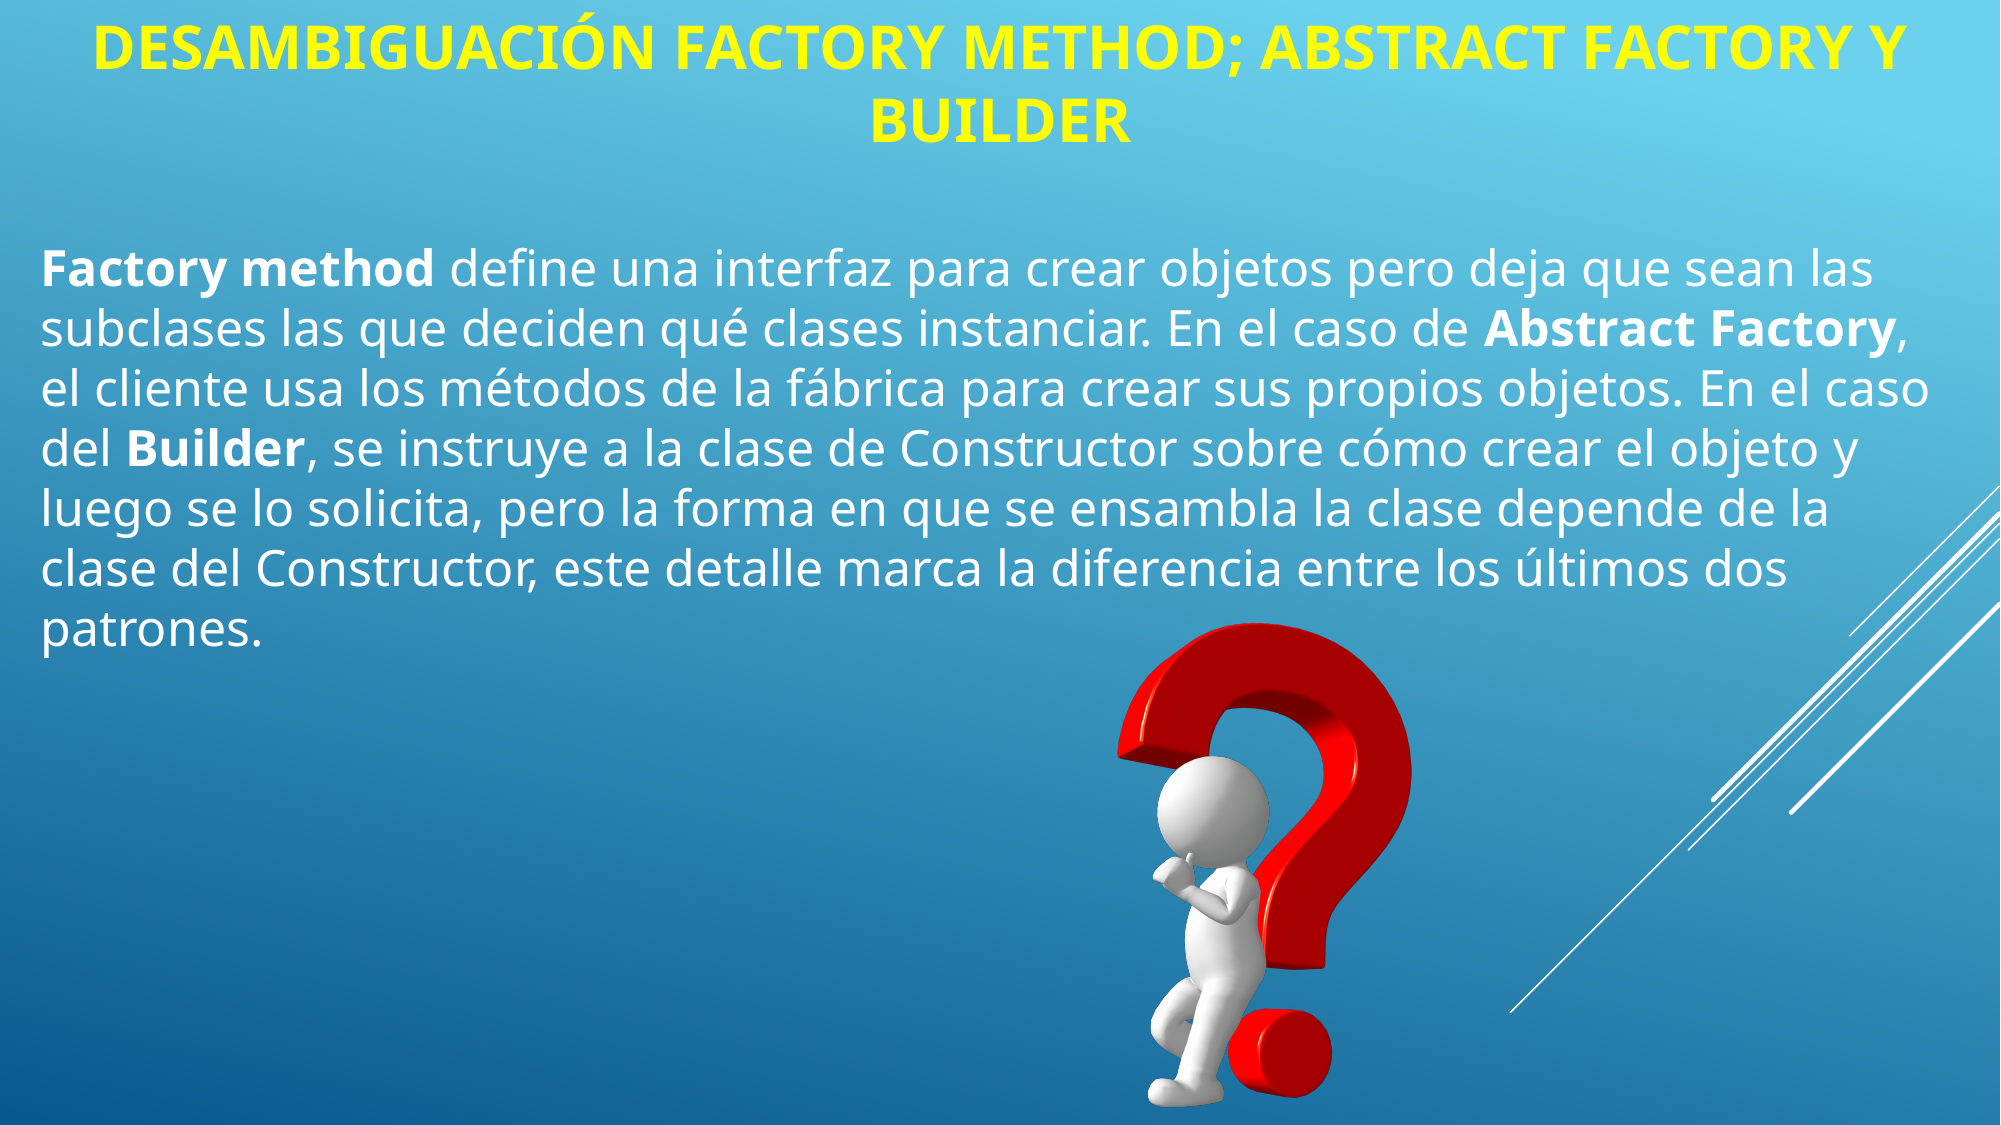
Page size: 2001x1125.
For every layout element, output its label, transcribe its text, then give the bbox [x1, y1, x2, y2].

list Factory method define una interfaz para crear objetos pero deja que sean las subclases las que deciden qué clases instanciar. En el caso de Abstract Factory, el cliente usa los métodos de la fábrica para crear sus propios objetos. En el caso del Builder, se instruye a la clase de Constructor sobre cómo crear el objeto y luego se lo solicita, pero la forma en que se ensambla la clase depende de la clase del Constructor, este detalle marca la diferencia entre los últimos dos patrones. [25, 228, 1975, 790]
picture [999, 613, 1501, 1115]
text_box DESAMBIGUACIÓN FACTORY METHOD; ABSTRACT FACTORY Y BUILDER [0, 0, 2000, 162]
